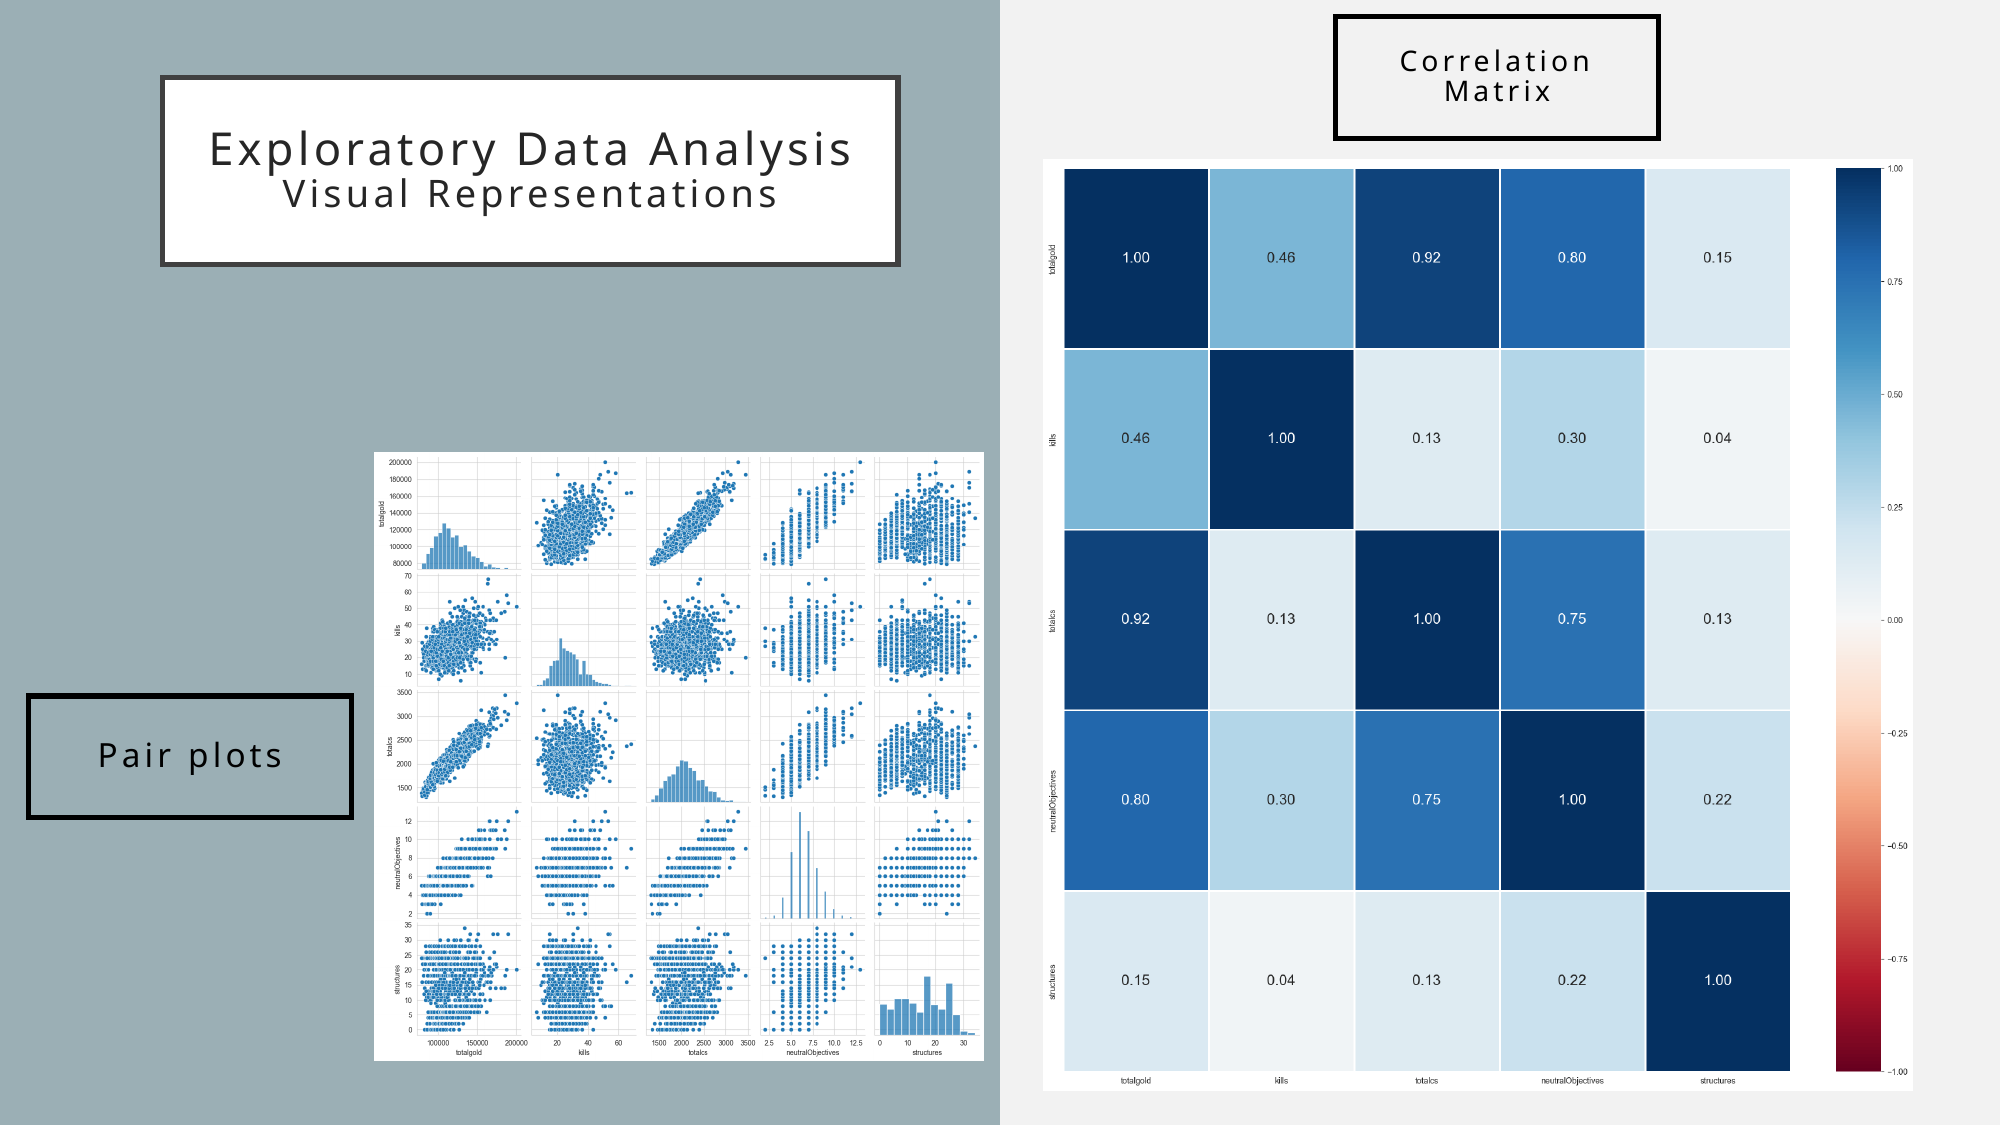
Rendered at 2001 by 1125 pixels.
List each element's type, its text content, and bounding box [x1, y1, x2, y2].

picture [1042, 159, 1913, 1091]
picture [374, 452, 984, 1061]
text_box Pair plots [28, 695, 352, 818]
text_box Exploratory Data Analysis Visual Representations [162, 77, 899, 265]
text_box Correlation Matrix [1335, 16, 1659, 139]
